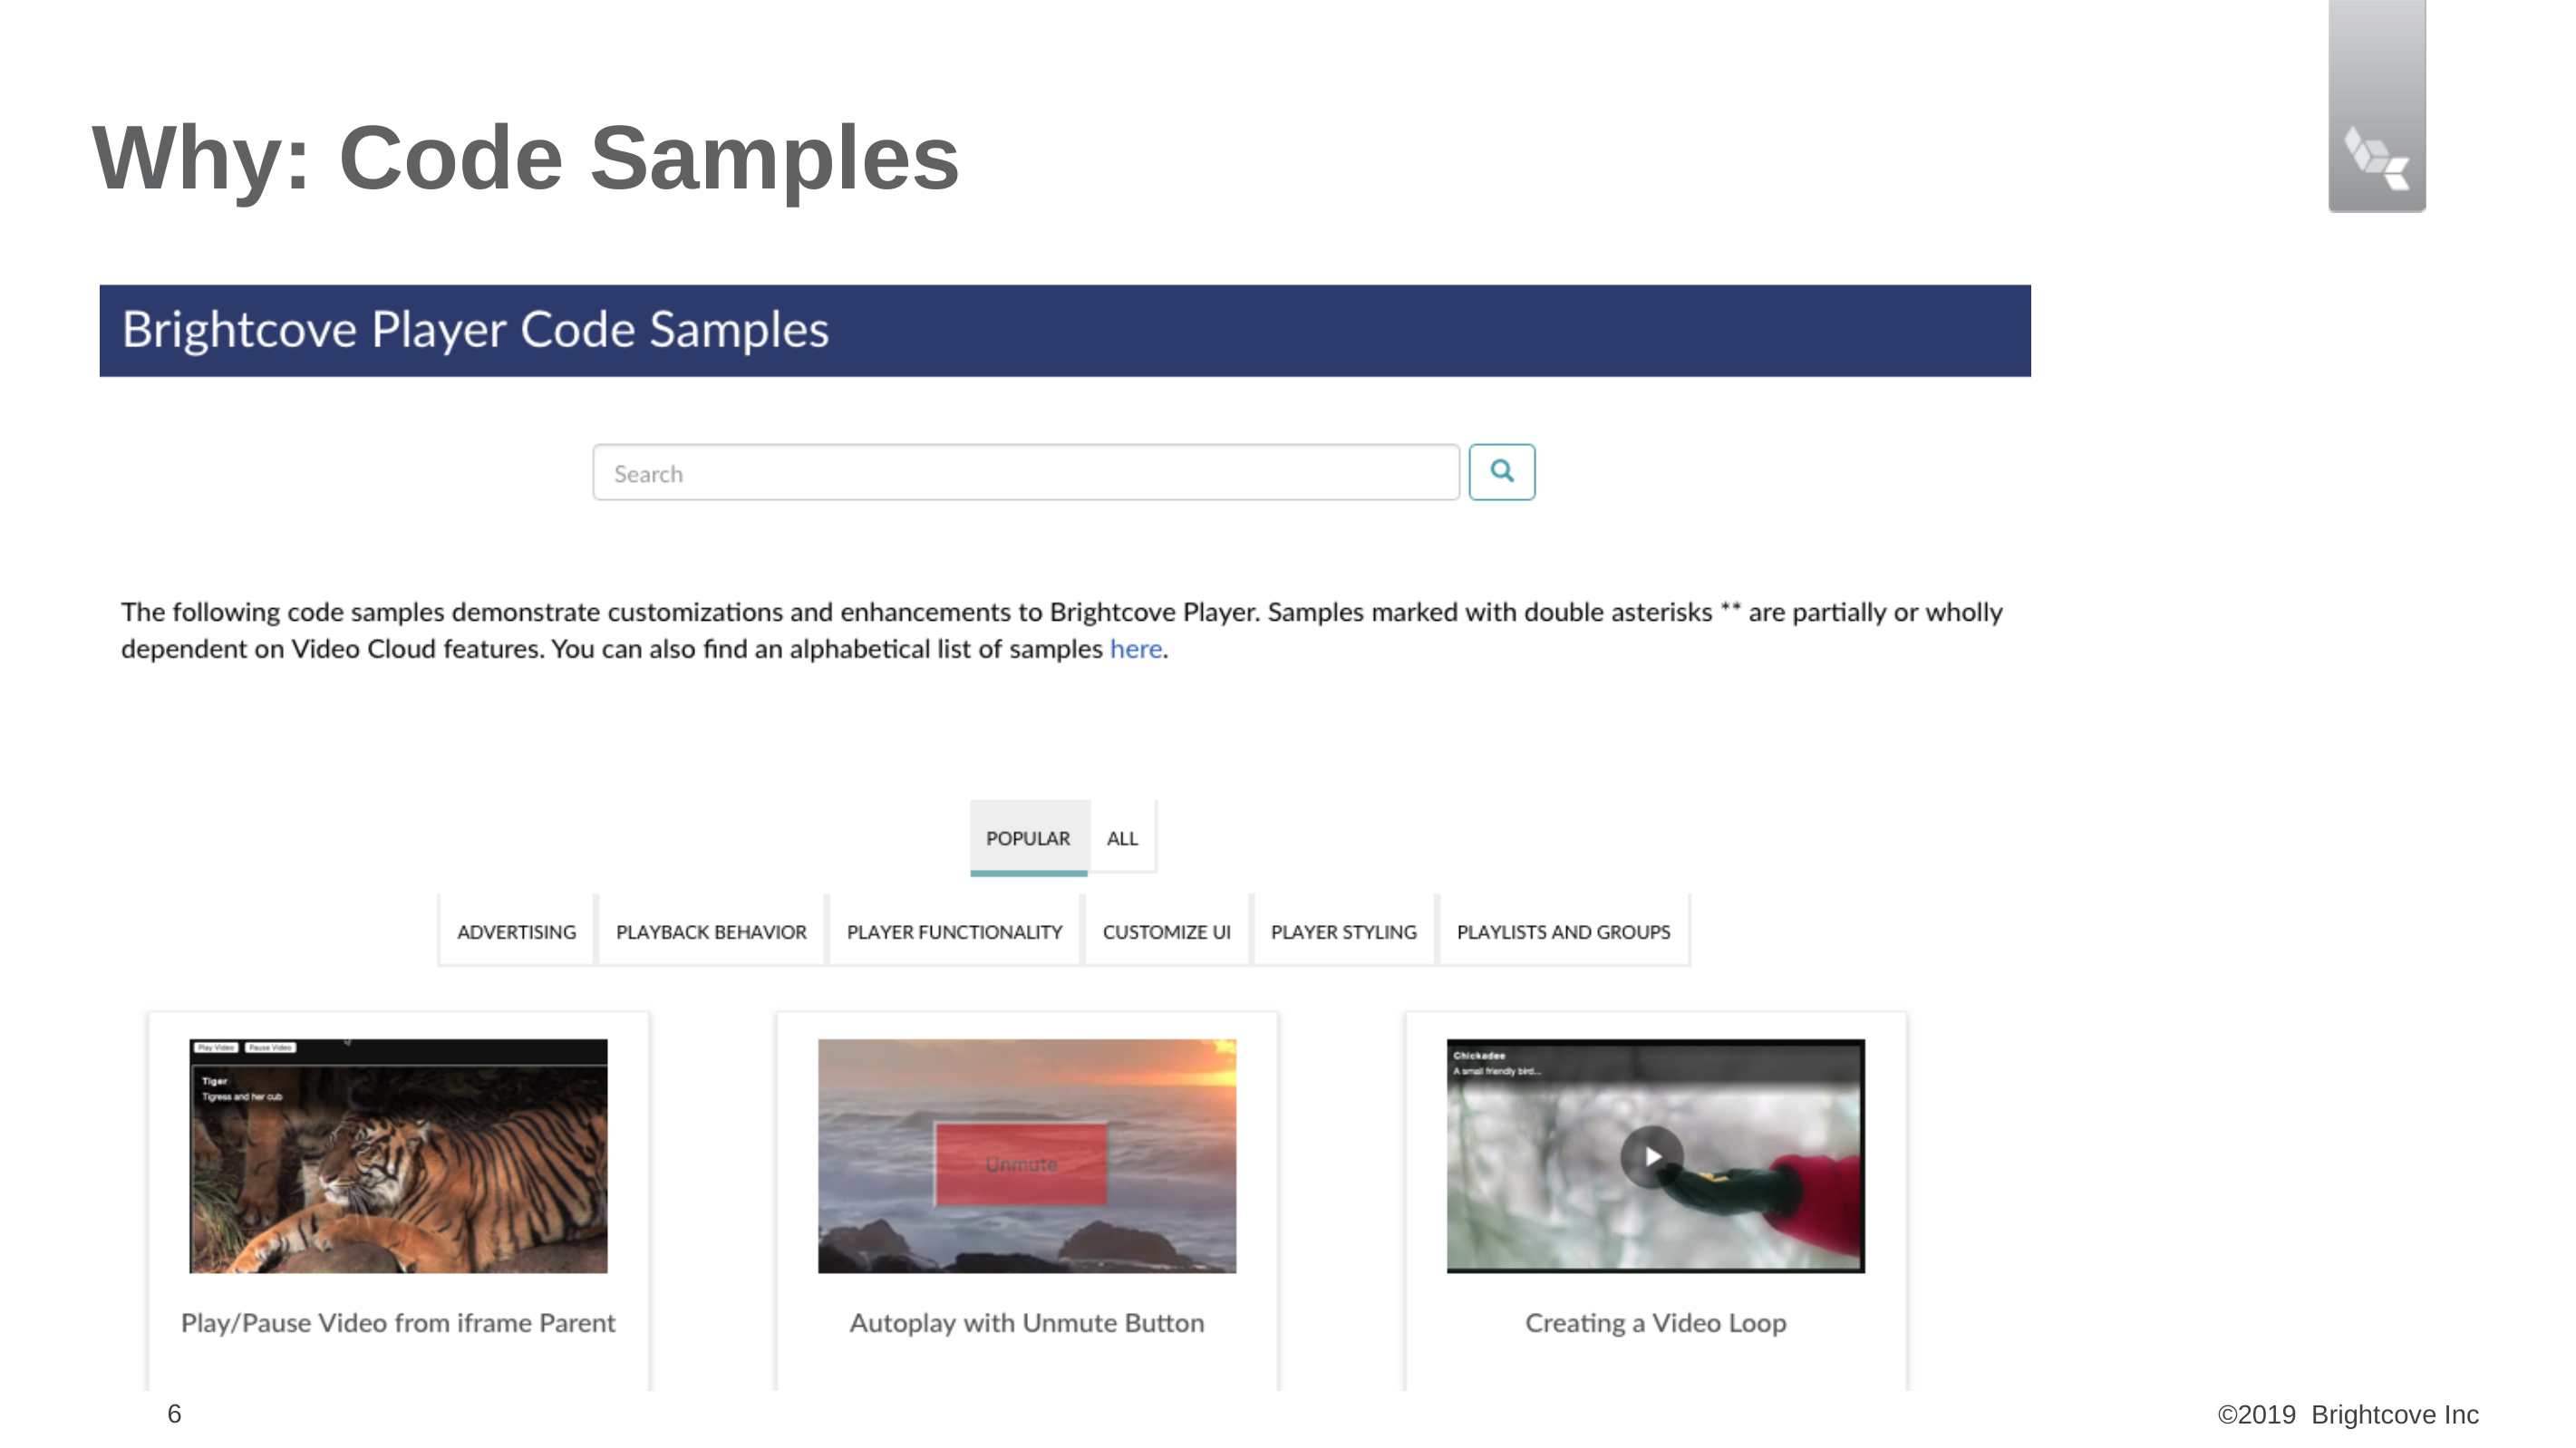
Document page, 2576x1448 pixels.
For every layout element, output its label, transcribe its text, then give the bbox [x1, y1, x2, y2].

title Why: Code Samples [80, 43, 2271, 261]
picture [2329, 0, 2428, 213]
picture [99, 272, 2032, 1392]
slide_number 6 [158, 1397, 189, 1434]
